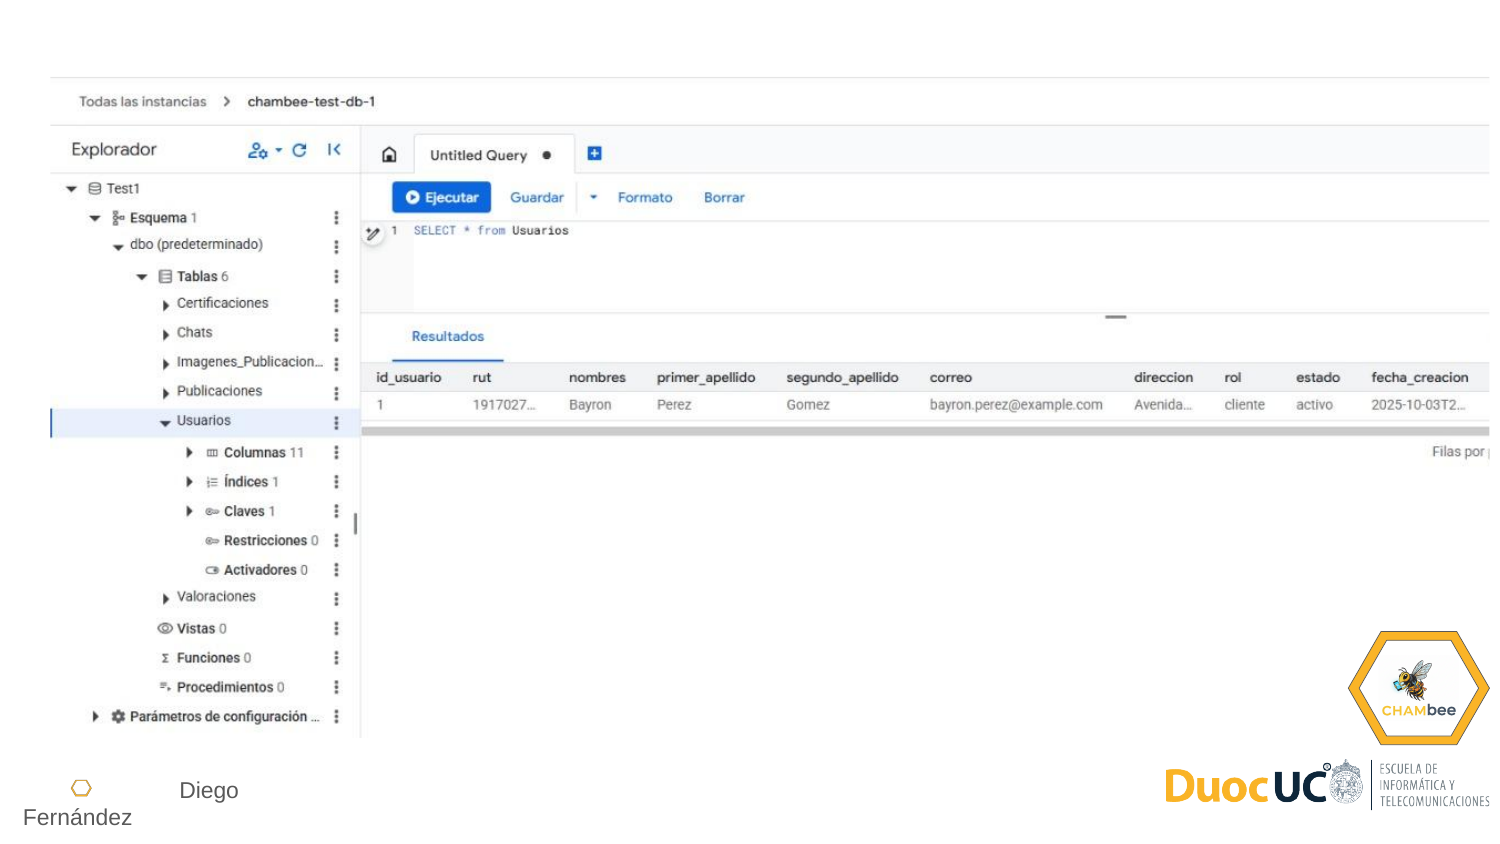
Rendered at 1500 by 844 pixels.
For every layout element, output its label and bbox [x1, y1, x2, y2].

picture [49, 75, 1490, 834]
text_box [7, 759, 336, 805]
text_box [1348, 631, 1490, 746]
